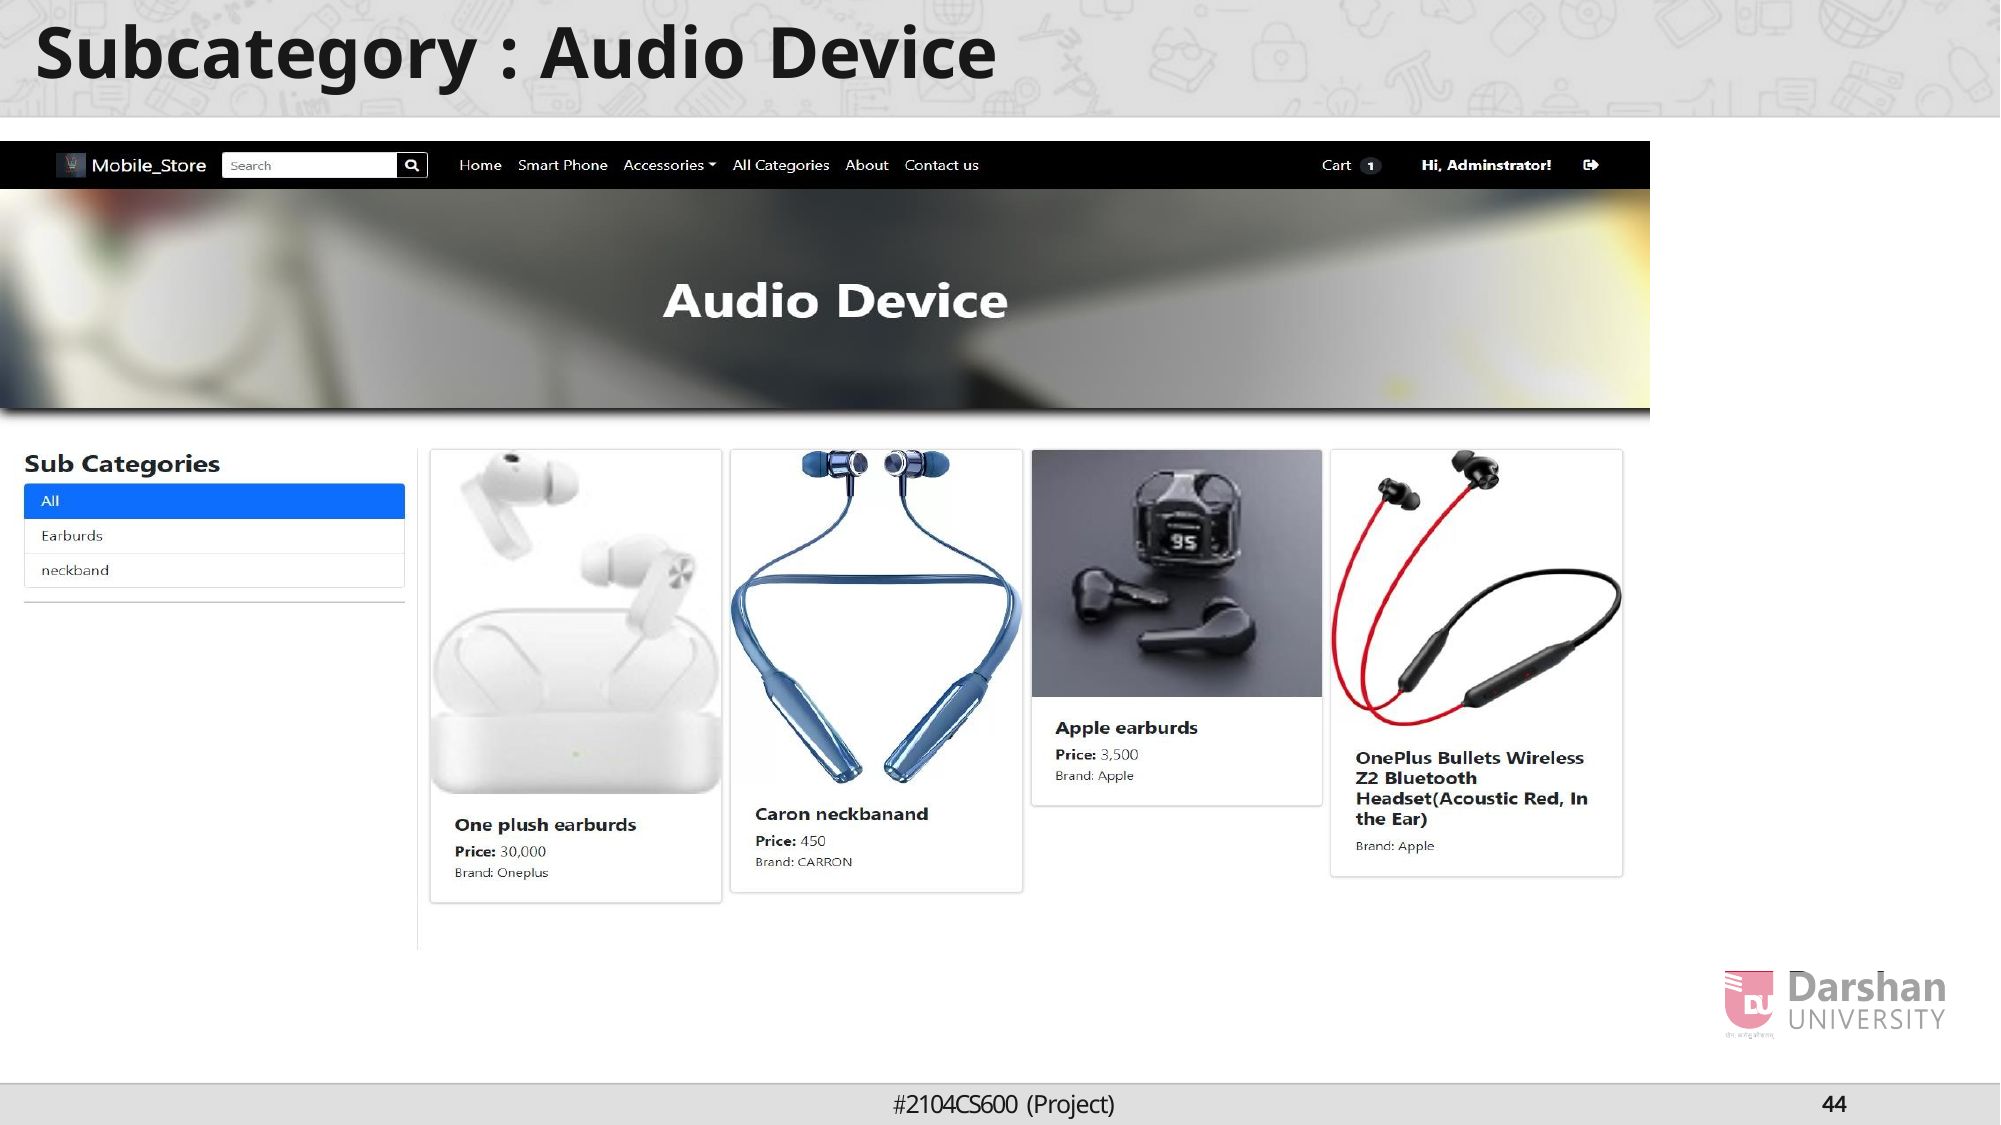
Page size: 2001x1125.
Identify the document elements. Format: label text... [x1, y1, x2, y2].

title Subcategory : Audio Device [33, 5, 1050, 138]
slide_number 44 [1815, 1092, 1856, 1125]
footer 2104CS600 (Project) [903, 1087, 1325, 1125]
picture [0, 141, 1651, 954]
picture [893, 1095, 903, 1114]
